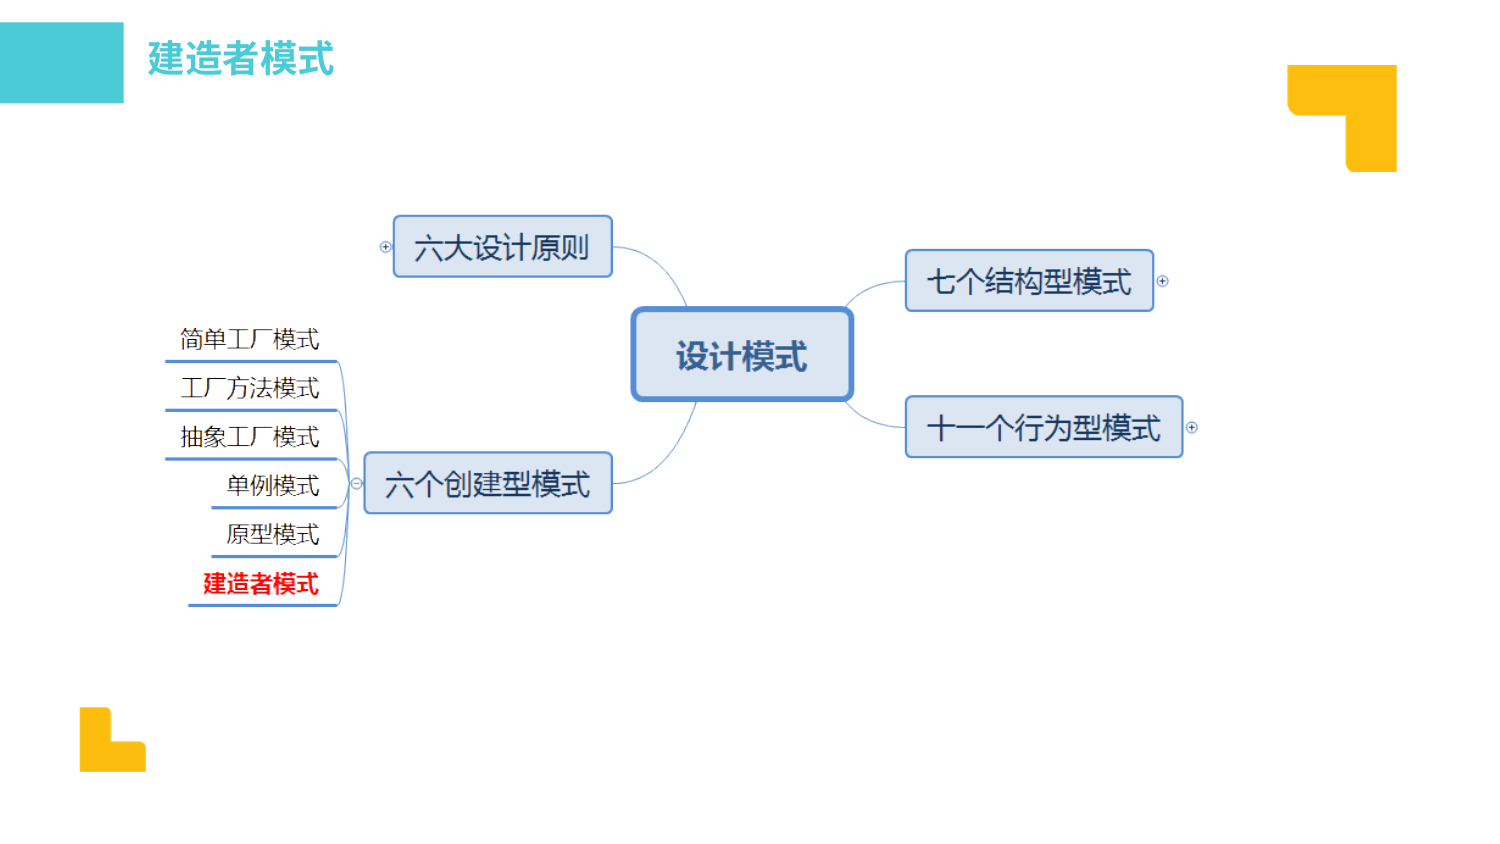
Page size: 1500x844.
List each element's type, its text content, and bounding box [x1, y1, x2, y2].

list 建造者模式 [132, 35, 463, 105]
picture [77, 65, 1397, 771]
text_box [0, 22, 124, 104]
